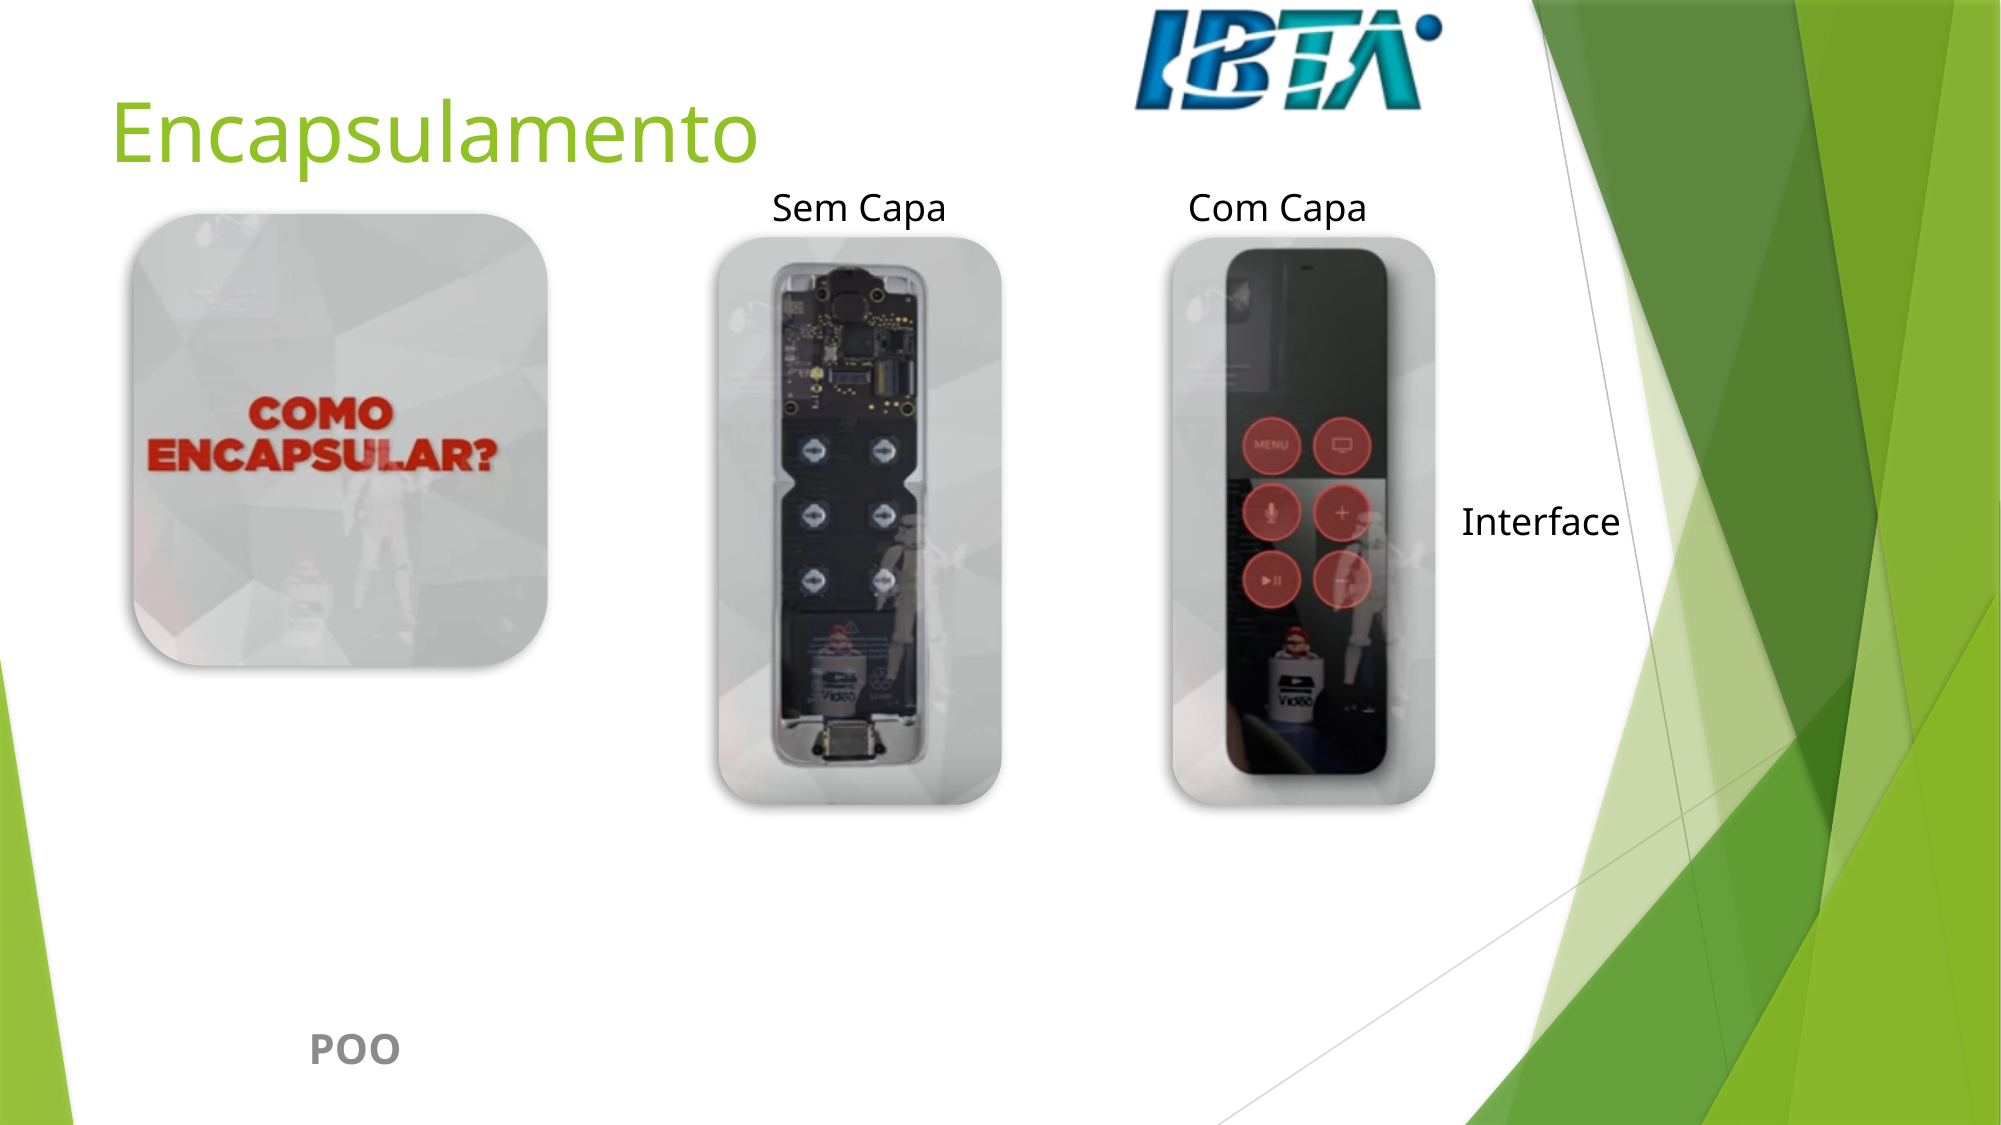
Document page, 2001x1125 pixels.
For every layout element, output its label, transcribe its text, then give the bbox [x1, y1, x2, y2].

picture [1107, 0, 1463, 121]
picture [1172, 236, 1436, 806]
footer POO [293, 1042, 744, 1103]
text_box Interface [1447, 490, 1637, 551]
text_box Sem Capa [757, 176, 963, 236]
text_box Com Capa [1173, 176, 1383, 236]
picture [133, 213, 549, 667]
title Encapsulamento [31, 71, 839, 289]
picture [718, 236, 1003, 806]
